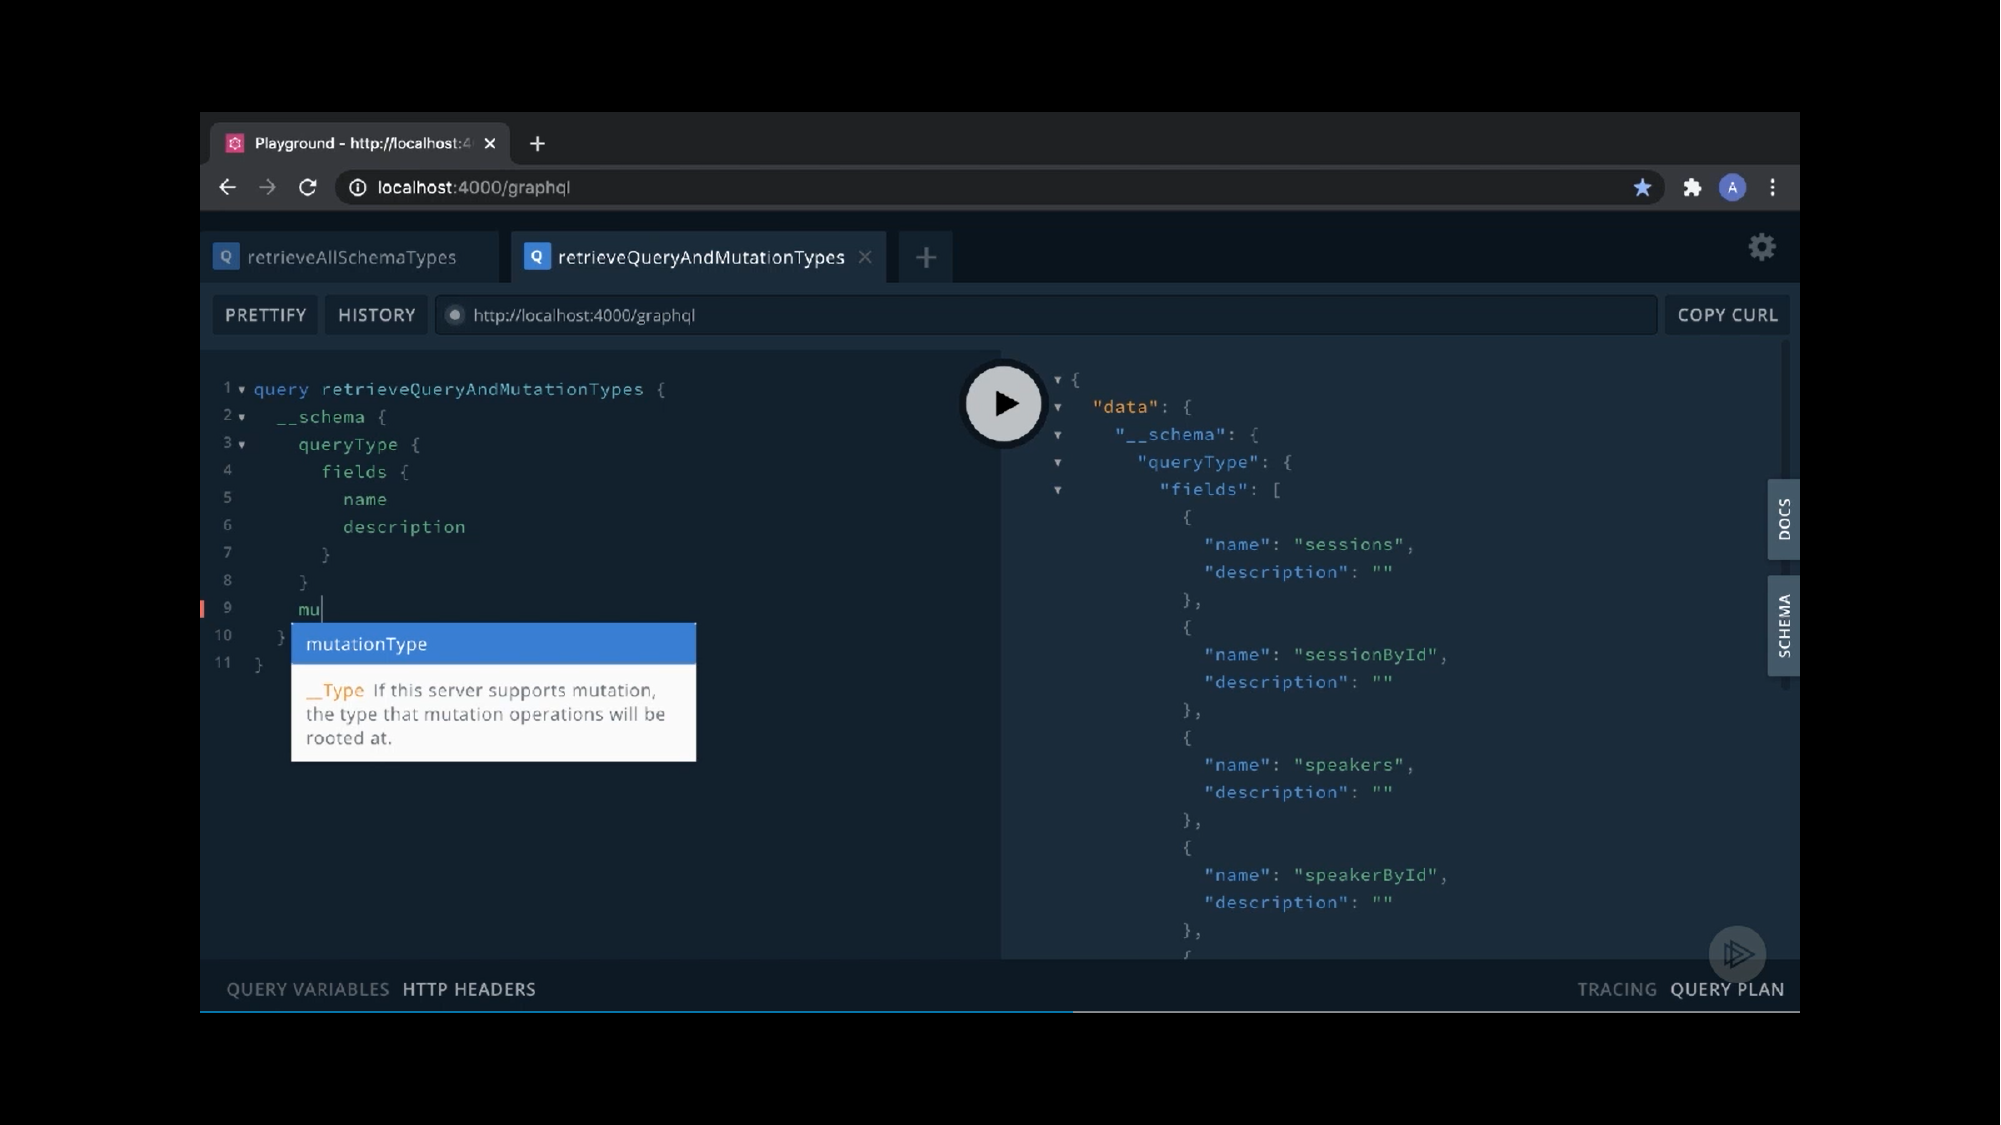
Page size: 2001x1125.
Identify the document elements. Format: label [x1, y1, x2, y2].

picture [199, 112, 1800, 1013]
